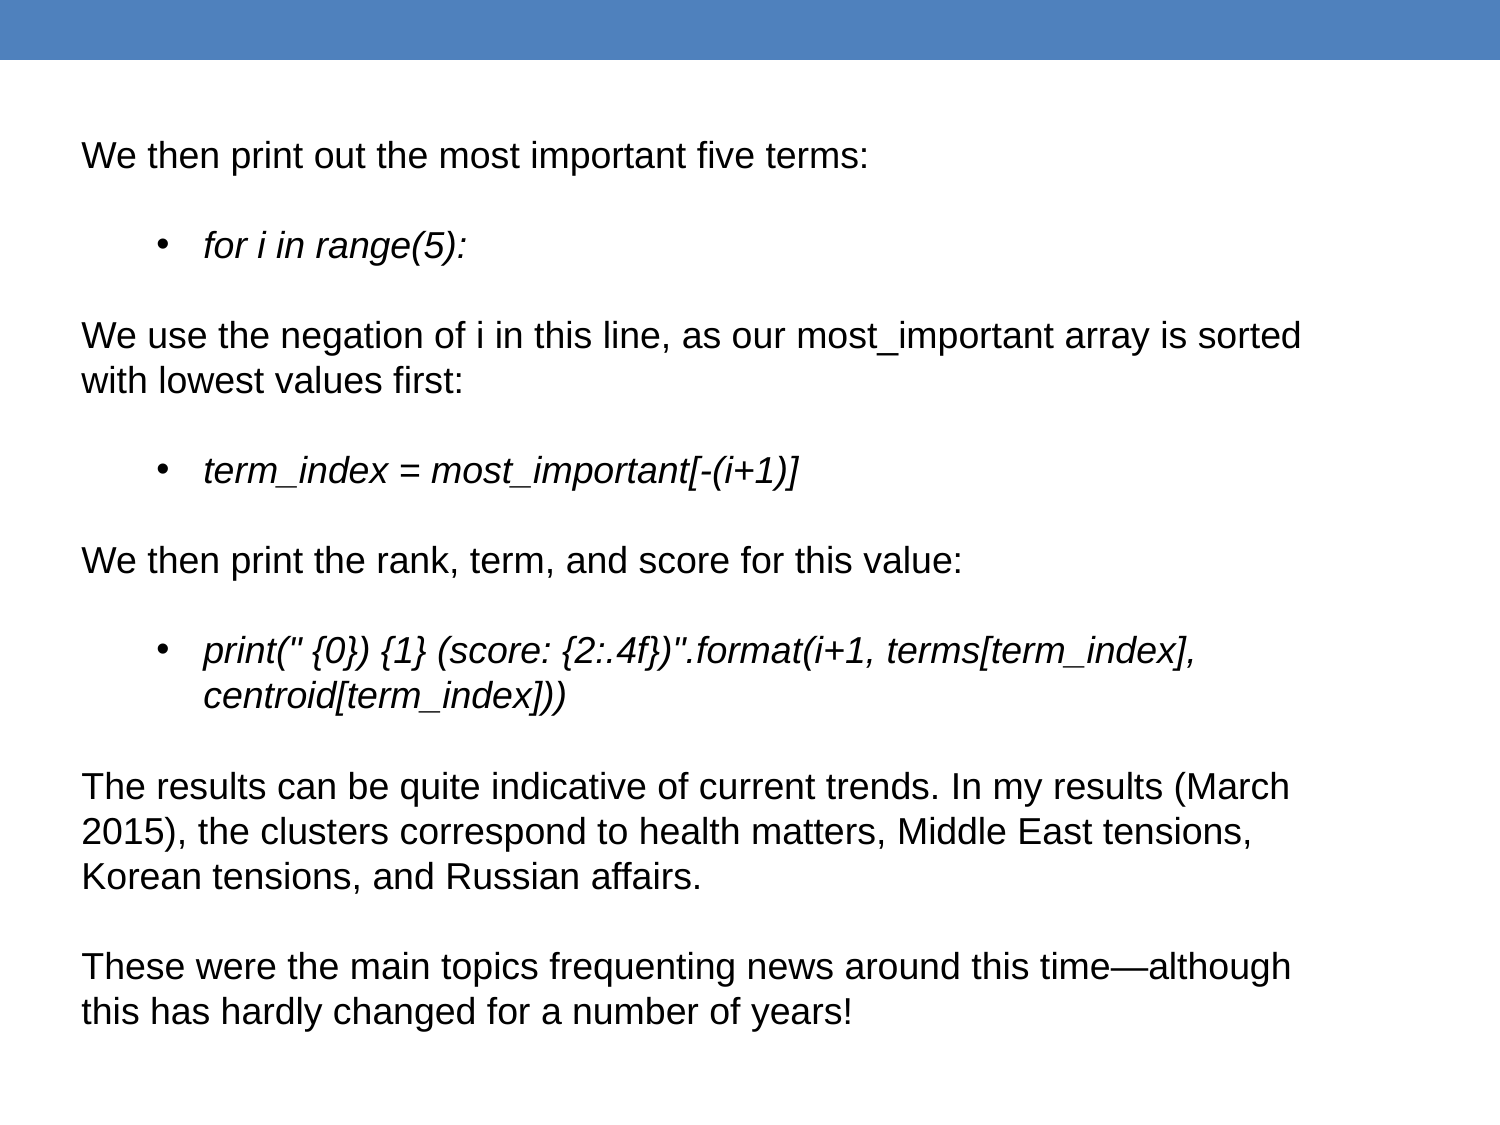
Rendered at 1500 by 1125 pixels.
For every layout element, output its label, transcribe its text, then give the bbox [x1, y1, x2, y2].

text_box The results can be quite indicative of current trends. In my results (March 2015), the clusters correspond to health matters, Middle East tensions, Korean tensions, and Russian affairs. These were the main topics frequenting news around this time—although this has hardly changed for a number of years! [66, 754, 1358, 1040]
text_box We then print out the most important five terms: for i in range(5): We use the negation of i in this line, as our most_important array is sorted with lowest values first: term_index = most_important[-(i+1)] We then print the rank, term, and score for this value: print(" {0}) {1} (score: {2:.4f})".format(i+1, terms[term_index], centroid[term_index])) [66, 123, 1358, 723]
